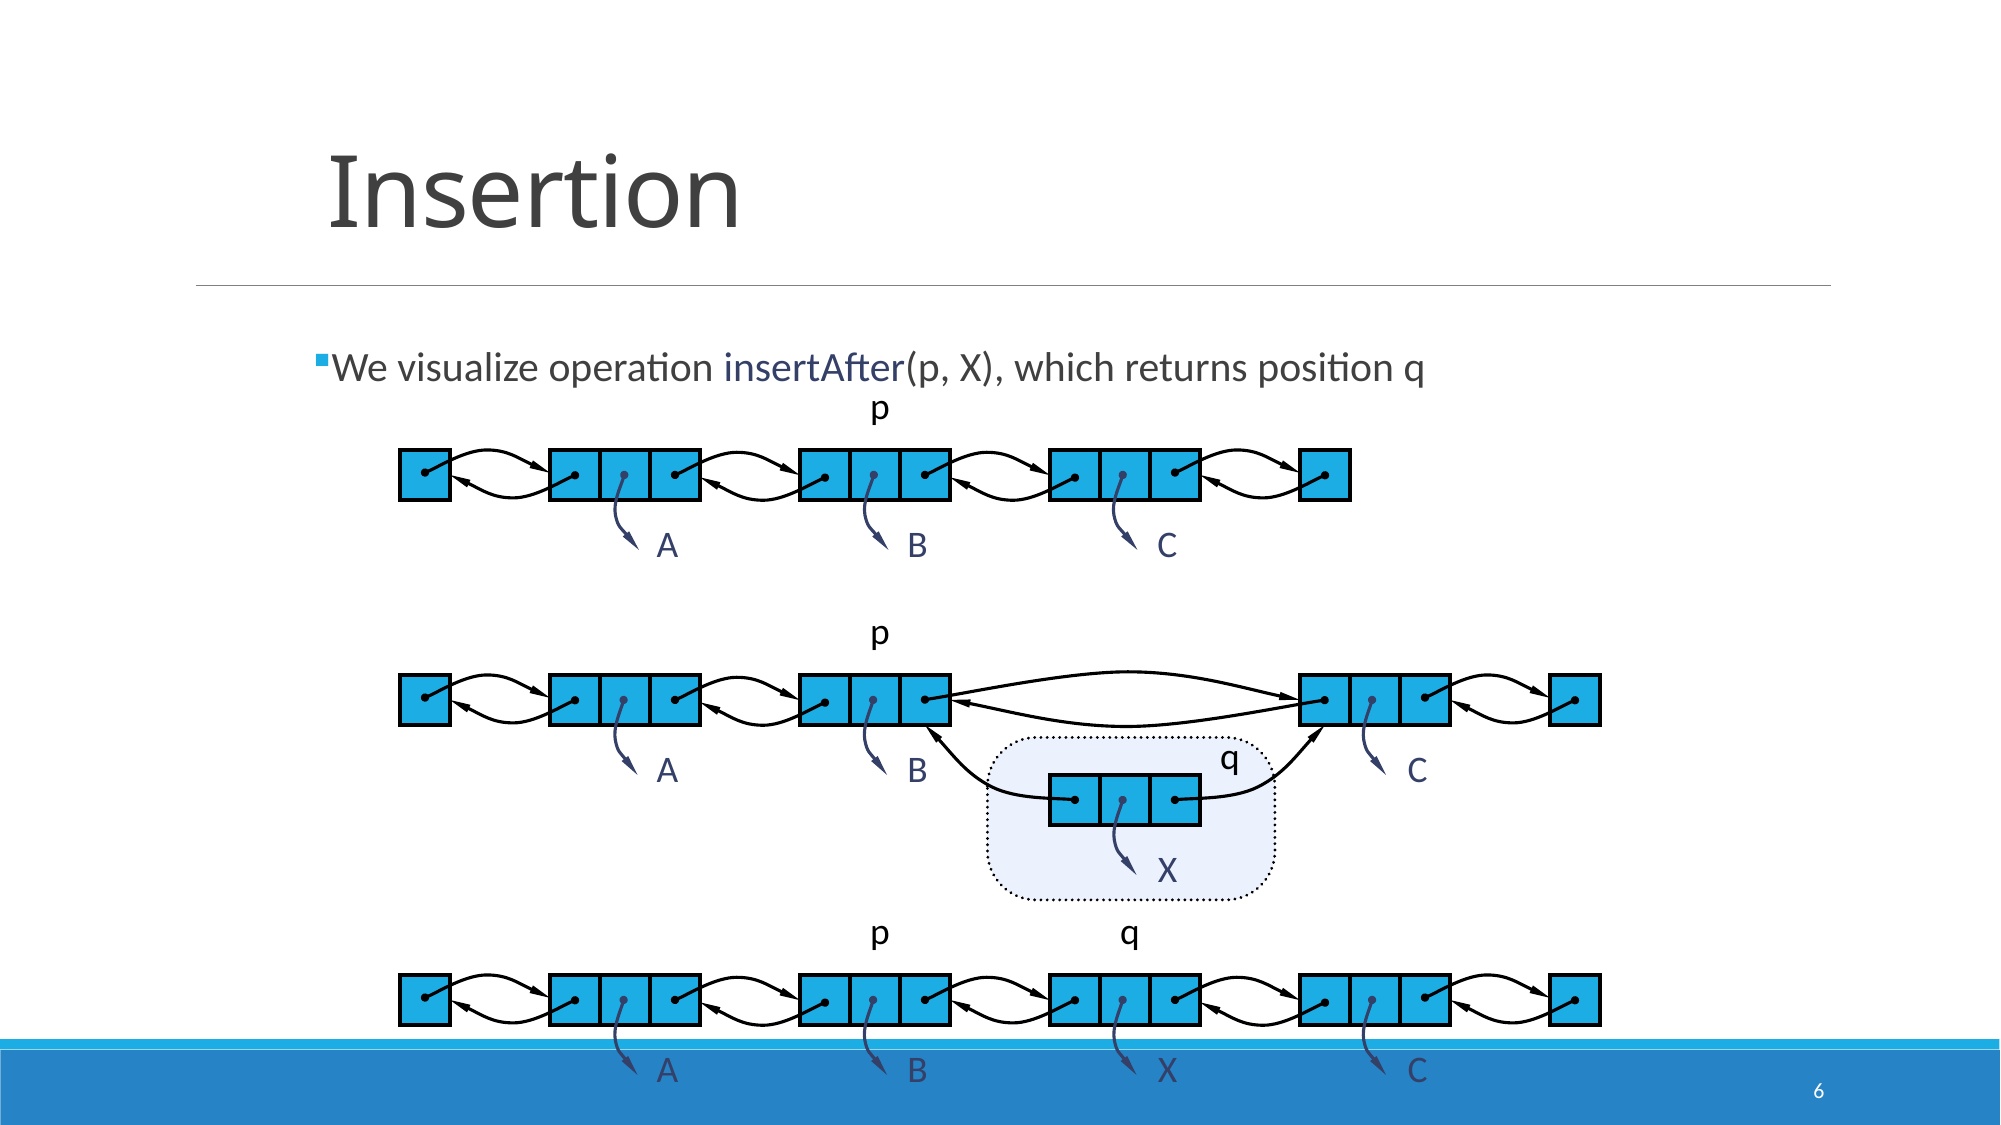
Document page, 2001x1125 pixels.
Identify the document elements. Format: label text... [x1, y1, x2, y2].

text_box [949, 477, 1046, 501]
text_box [1420, 974, 1551, 1002]
text_box [1100, 975, 1149, 1025]
text_box [1299, 450, 1350, 500]
text_box [1400, 975, 1450, 1025]
text_box [1350, 975, 1400, 1025]
text_box [699, 473, 830, 501]
text_box [650, 975, 700, 1025]
text_box [949, 996, 1080, 1023]
text_box [1363, 995, 1386, 1075]
text_box [1113, 796, 1137, 875]
text_box [650, 450, 700, 500]
text_box A [637, 737, 698, 798]
text_box [900, 450, 950, 500]
text_box [1200, 998, 1330, 1026]
text_box [450, 471, 580, 498]
text_box [1550, 975, 1600, 1025]
text_box p [849, 374, 911, 435]
text_box p [849, 599, 911, 660]
text_box [1299, 975, 1350, 1025]
text_box [699, 998, 830, 1026]
text_box [1050, 774, 1100, 825]
text_box [900, 675, 950, 725]
text_box [600, 975, 650, 1025]
text_box [800, 975, 849, 1025]
text_box C [1387, 737, 1448, 798]
text_box [1460, 674, 1551, 698]
text_box [670, 452, 800, 479]
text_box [1049, 449, 1201, 501]
text_box A [637, 512, 698, 573]
text_box [450, 696, 580, 723]
text_box [849, 975, 900, 1025]
text_box [1208, 449, 1301, 473]
text_box B [887, 1037, 948, 1098]
text_box B [887, 737, 948, 798]
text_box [1299, 674, 1451, 726]
text_box [1208, 471, 1330, 498]
text_box [420, 449, 551, 477]
text_box [650, 675, 700, 725]
text_box [864, 995, 887, 1075]
text_box [920, 452, 1046, 479]
text_box [1170, 733, 1320, 805]
text_box [995, 737, 1200, 786]
text_box [420, 974, 551, 1002]
text_box [399, 450, 450, 500]
text_box [549, 975, 600, 1025]
text_box [614, 470, 637, 549]
text_box [800, 450, 849, 500]
text_box [399, 675, 450, 725]
text_box B [887, 512, 948, 573]
title Insertion [312, 50, 1663, 256]
text_box [420, 674, 551, 702]
text_box q [1100, 899, 1161, 960]
text_box [849, 675, 900, 725]
text_box [1050, 975, 1100, 1025]
text_box [1113, 508, 1137, 550]
text_box [949, 699, 1296, 727]
text_box [614, 695, 637, 775]
text_box [549, 675, 600, 725]
text_box [1170, 977, 1299, 1004]
text_box [864, 695, 887, 775]
text_box [399, 975, 450, 1025]
text_box q [1200, 724, 1261, 785]
text_box [1149, 774, 1200, 825]
text_box [1449, 996, 1580, 1023]
text_box [1460, 696, 1580, 723]
text_box [1550, 675, 1600, 725]
list We visualize operation insertAfter(p, X), which returns position q [312, 337, 1600, 438]
text_box [699, 698, 830, 726]
text_box X [1137, 1037, 1198, 1098]
text_box [800, 675, 849, 725]
text_box [1100, 774, 1149, 825]
text_box [670, 677, 800, 704]
text_box A [637, 1037, 698, 1098]
text_box [600, 450, 650, 500]
text_box p [849, 899, 911, 960]
text_box [864, 470, 887, 549]
text_box [1149, 975, 1200, 1025]
text_box C [1137, 512, 1198, 573]
text_box [920, 671, 1296, 704]
text_box [924, 724, 1080, 805]
text_box [670, 977, 800, 1004]
text_box [600, 675, 650, 725]
text_box [987, 778, 1275, 900]
slide_number 6 [1624, 1059, 1840, 1120]
text_box [549, 450, 600, 500]
text_box [900, 975, 950, 1025]
text_box [450, 996, 580, 1023]
text_box [920, 977, 1050, 1004]
text_box [849, 450, 900, 500]
text_box [1363, 733, 1386, 775]
text_box [1113, 995, 1137, 1075]
text_box X [1137, 837, 1198, 898]
text_box [614, 995, 637, 1075]
text_box C [1387, 1037, 1448, 1098]
